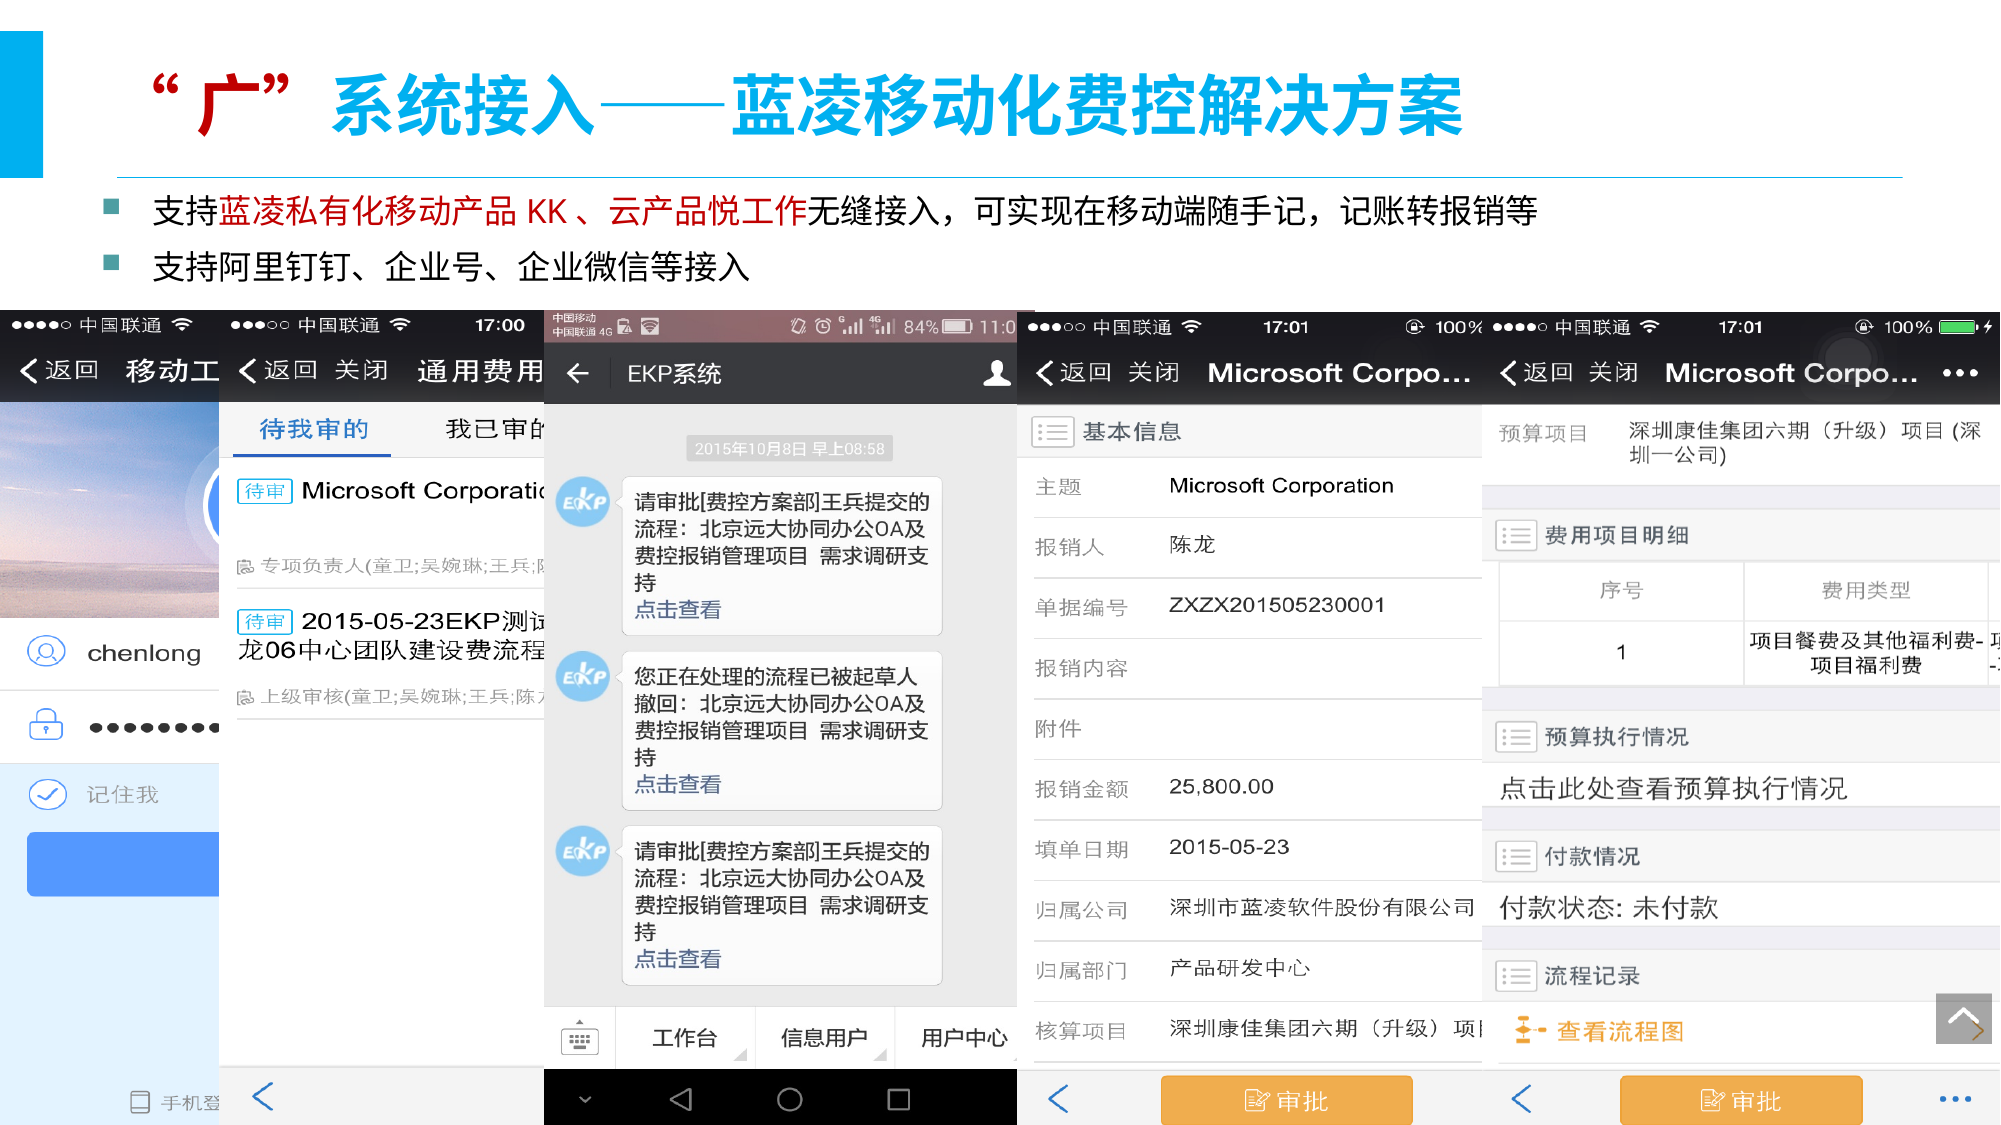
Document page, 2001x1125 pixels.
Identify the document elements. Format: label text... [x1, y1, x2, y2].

text_box 支持蓝凌私有化移动产品KK、云产品悦工作无缝接入，可实现在移动端随手记，记账转报销等 支持阿里钉钉、企业号、企业微信等接入 [86, 182, 1875, 307]
text_box “广”系统接入——蓝凌移动化费控解决方案 [84, 16, 1480, 152]
picture [0, 310, 2000, 1125]
